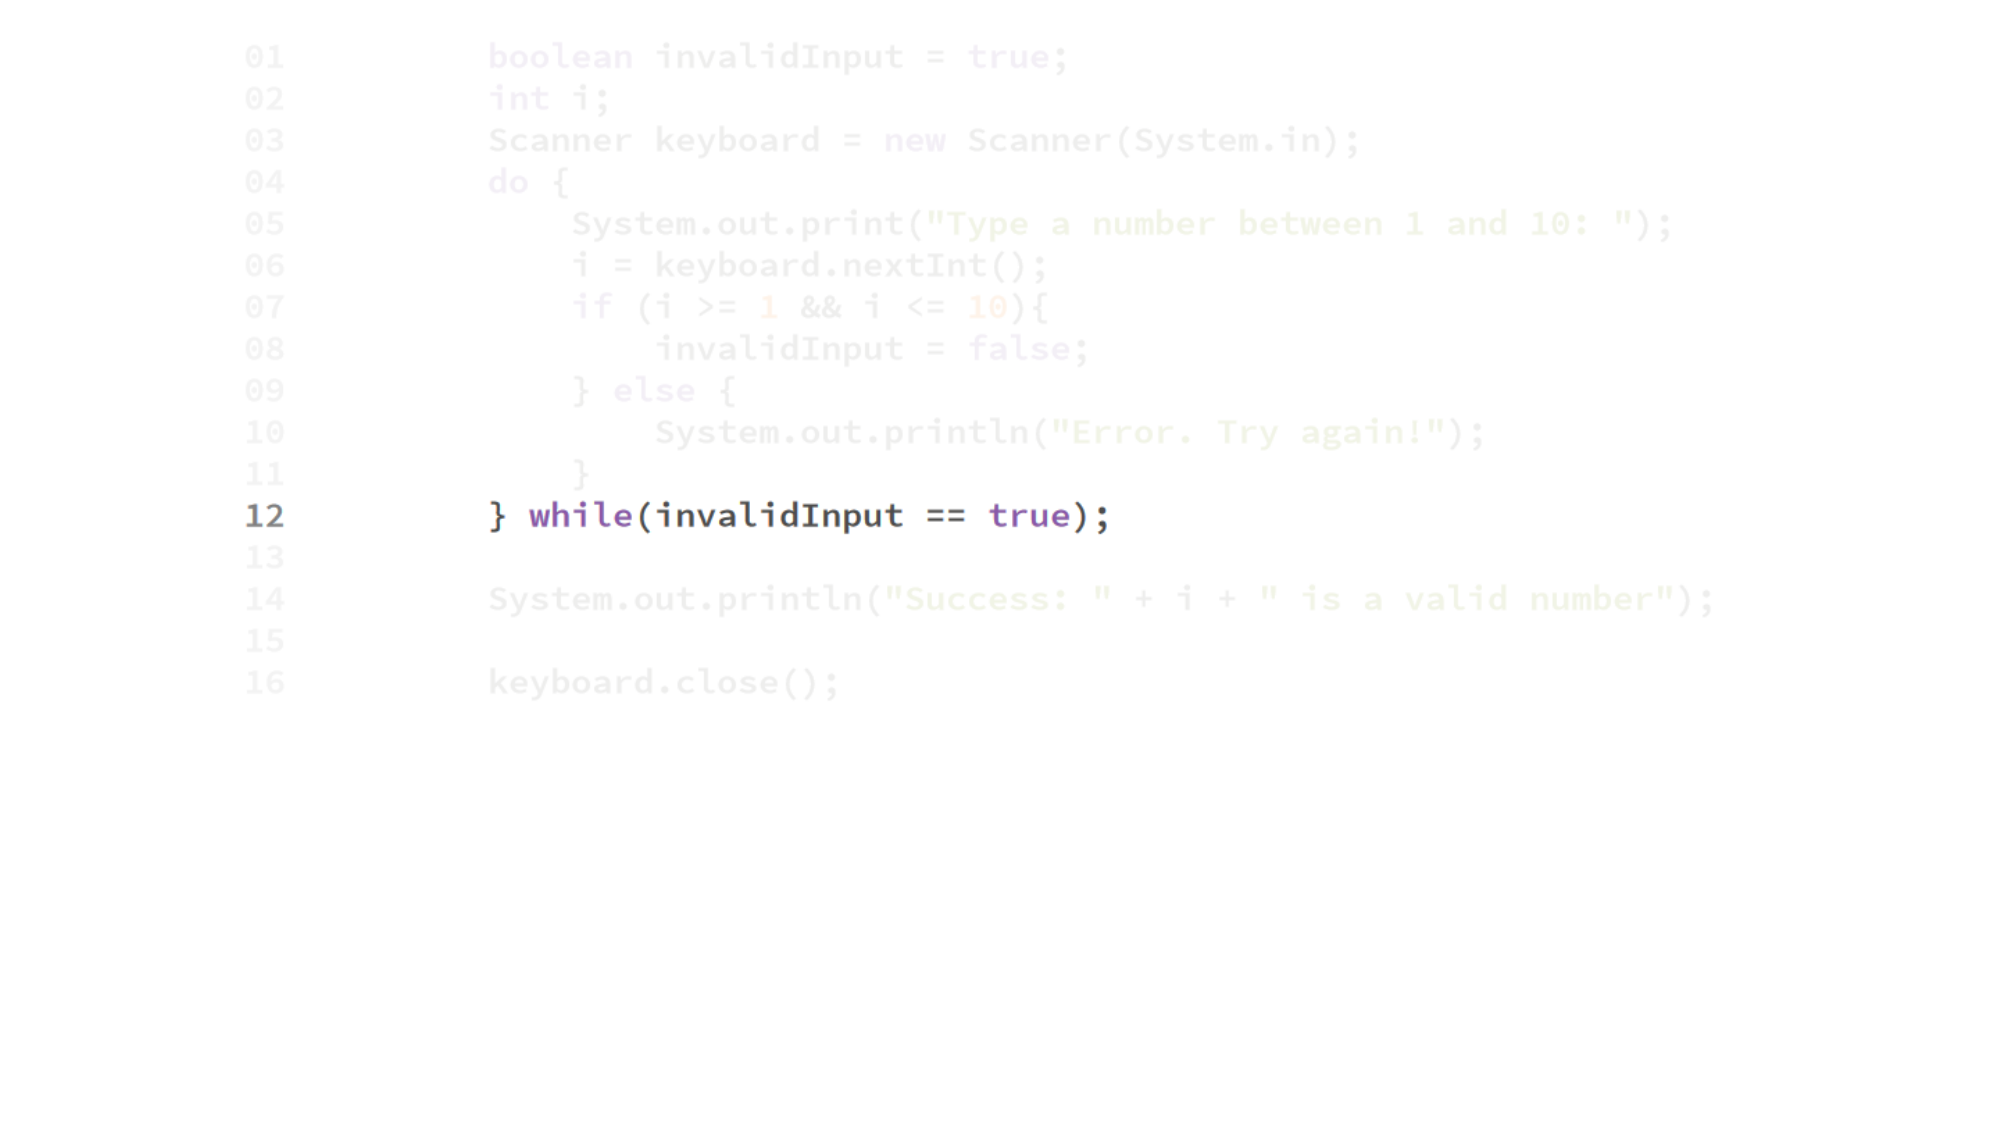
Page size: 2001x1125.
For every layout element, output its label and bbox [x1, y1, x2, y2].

picture [0, 0, 2000, 725]
